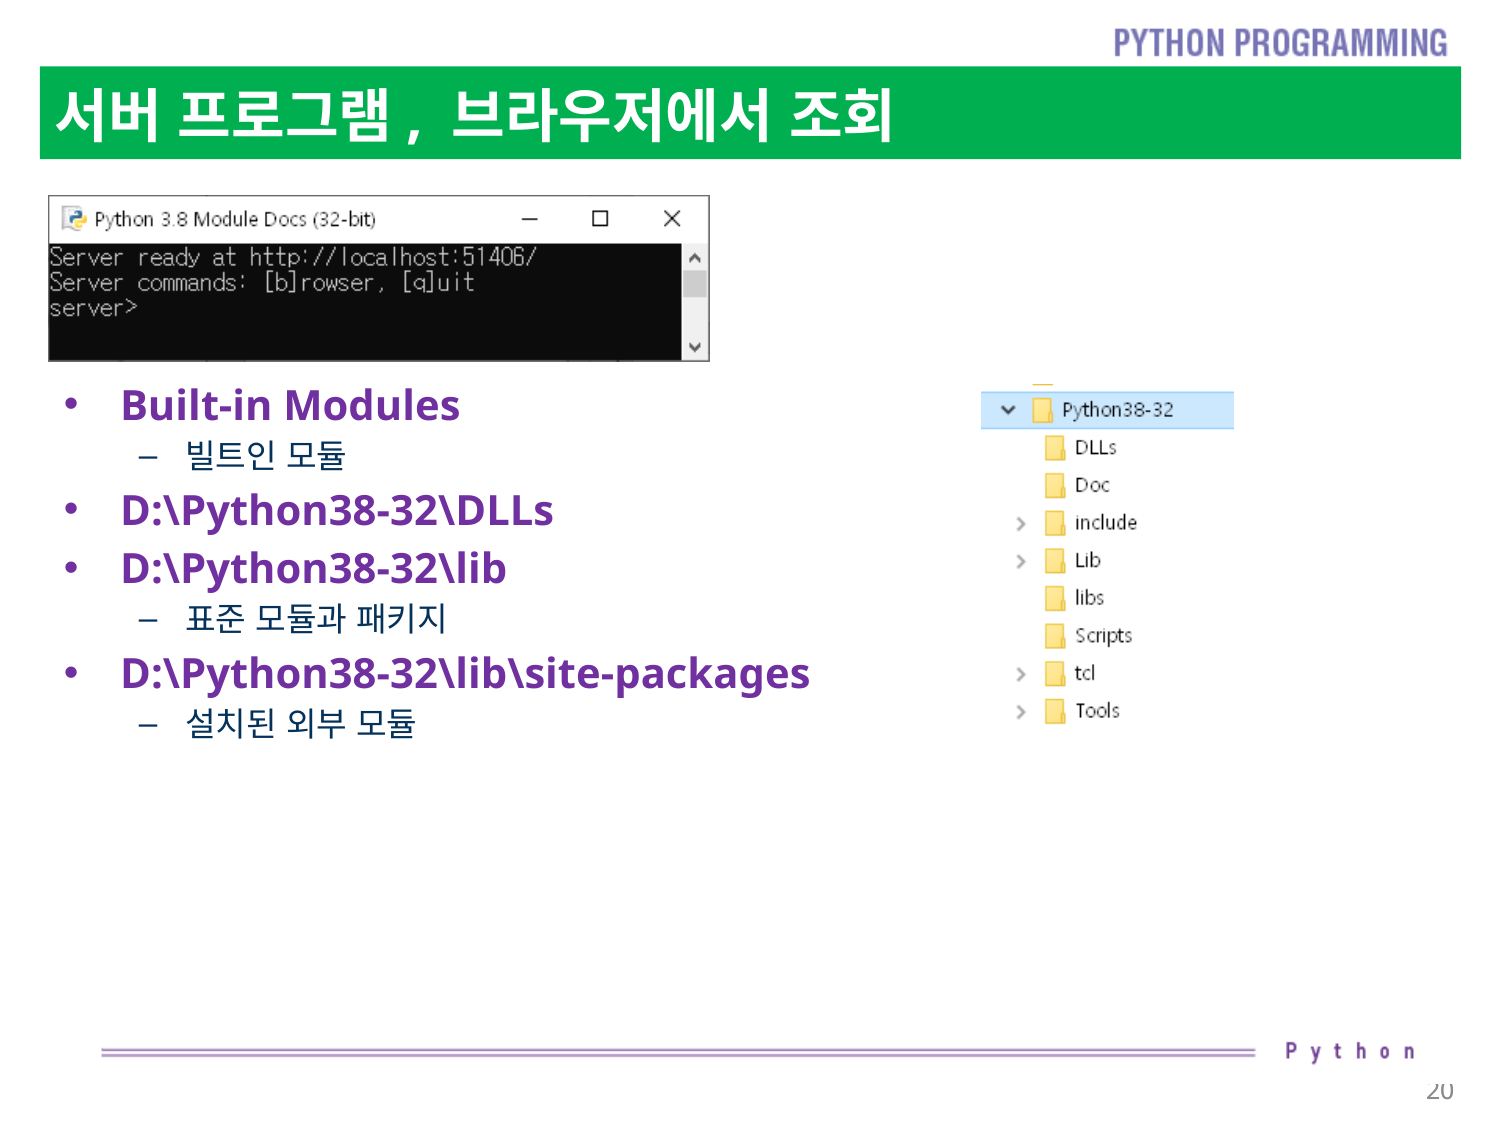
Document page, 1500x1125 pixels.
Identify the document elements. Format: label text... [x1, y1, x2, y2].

title 서버 프로그램, 브라우저에서 조회 [39, 76, 1444, 152]
list Built-in Modules 빌트인 모듈 D:\Python38-32\DLLs D:\Python38-32\lib 표준 모듈과 패키지 D:\Python38-32\lib\site-packages 설치된 외부 모듈 [48, 195, 1461, 1041]
picture [981, 384, 1234, 732]
picture [48, 195, 710, 362]
slide_number 20 [1119, 1071, 1470, 1112]
picture [18, 1020, 1483, 1084]
picture [1106, 13, 1462, 66]
